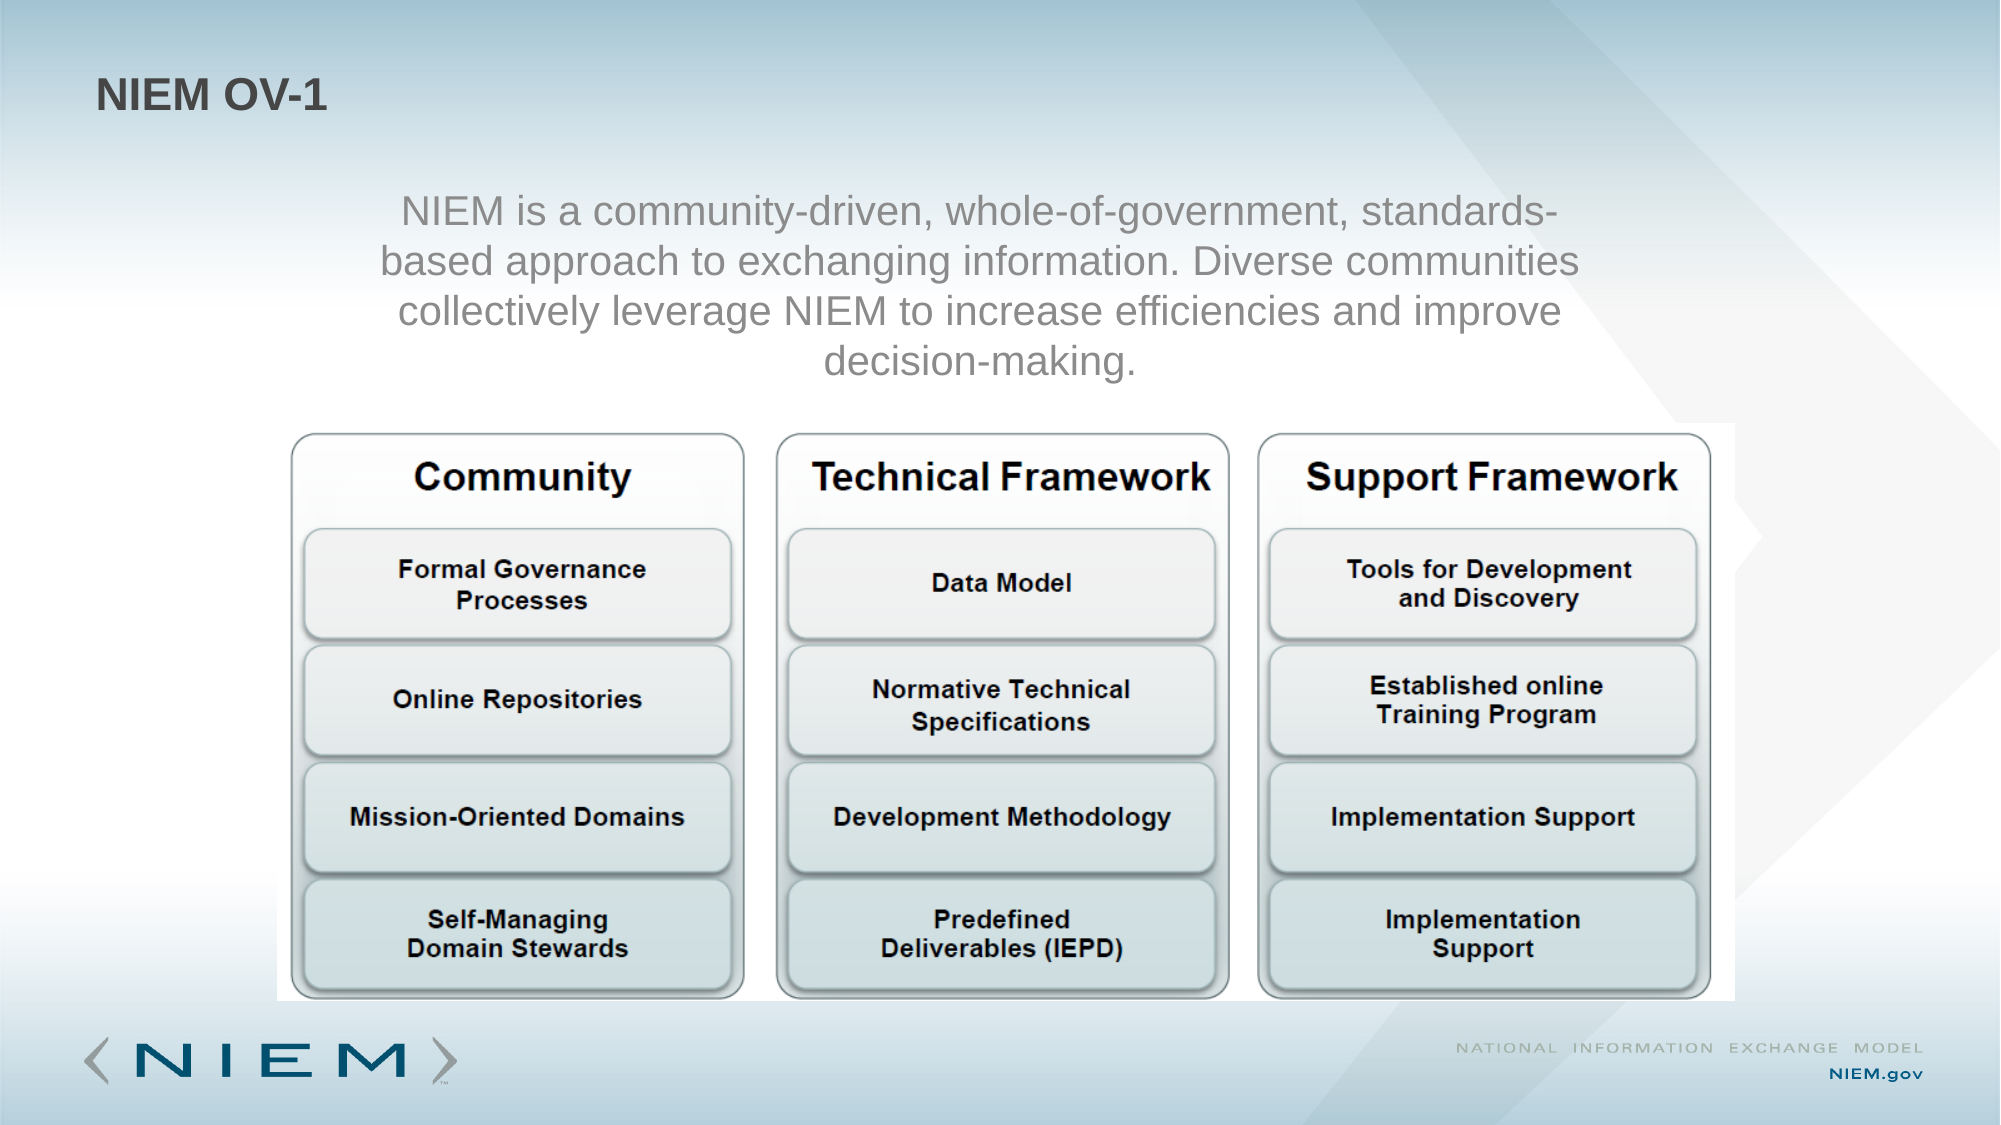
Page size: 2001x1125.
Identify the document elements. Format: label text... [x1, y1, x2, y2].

picture [0, 0, 2000, 1125]
title NIEM OV-1 [87, 66, 1678, 127]
text_box NIEM is a community-driven, whole-of-government, standards-based approach to exchanging information. Diverse communities collectively leverage NIEM to increase efficiencies and improve decision-making. [345, 176, 1616, 392]
